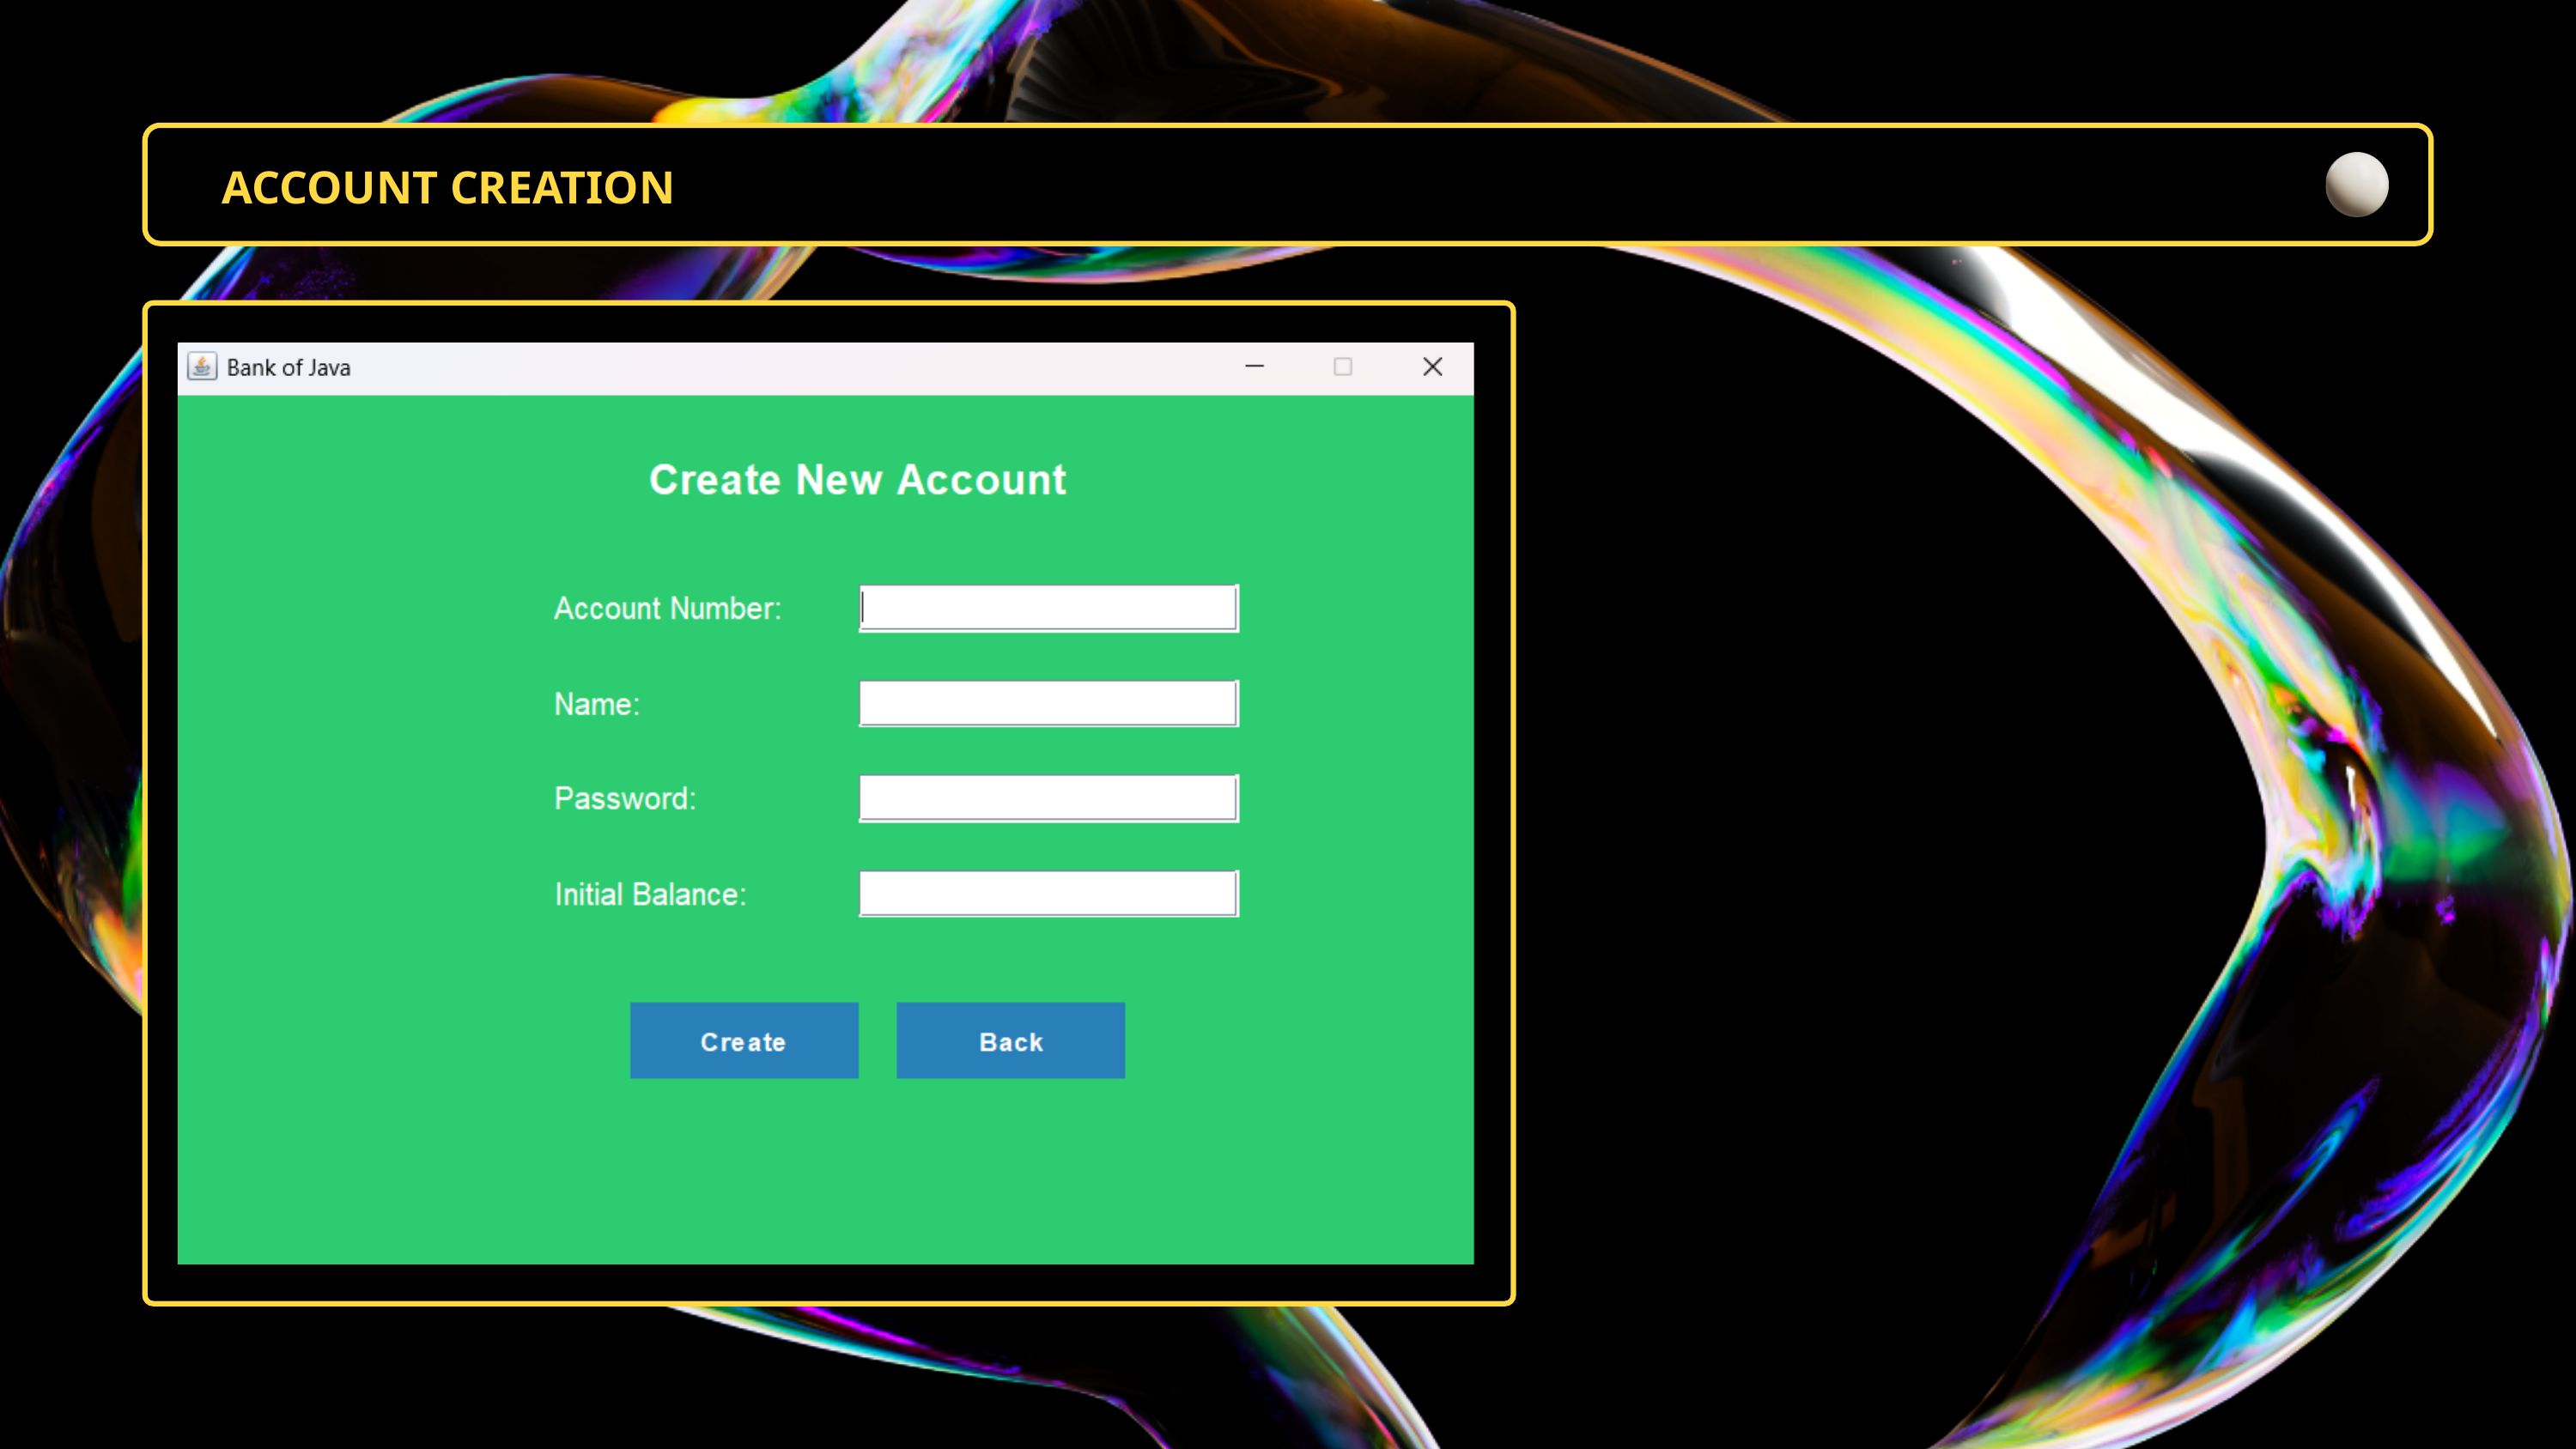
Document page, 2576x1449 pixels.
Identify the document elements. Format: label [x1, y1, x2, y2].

text_box [0, 0, 2576, 1449]
text_box [144, 302, 1514, 1304]
text_box [144, 124, 2432, 244]
